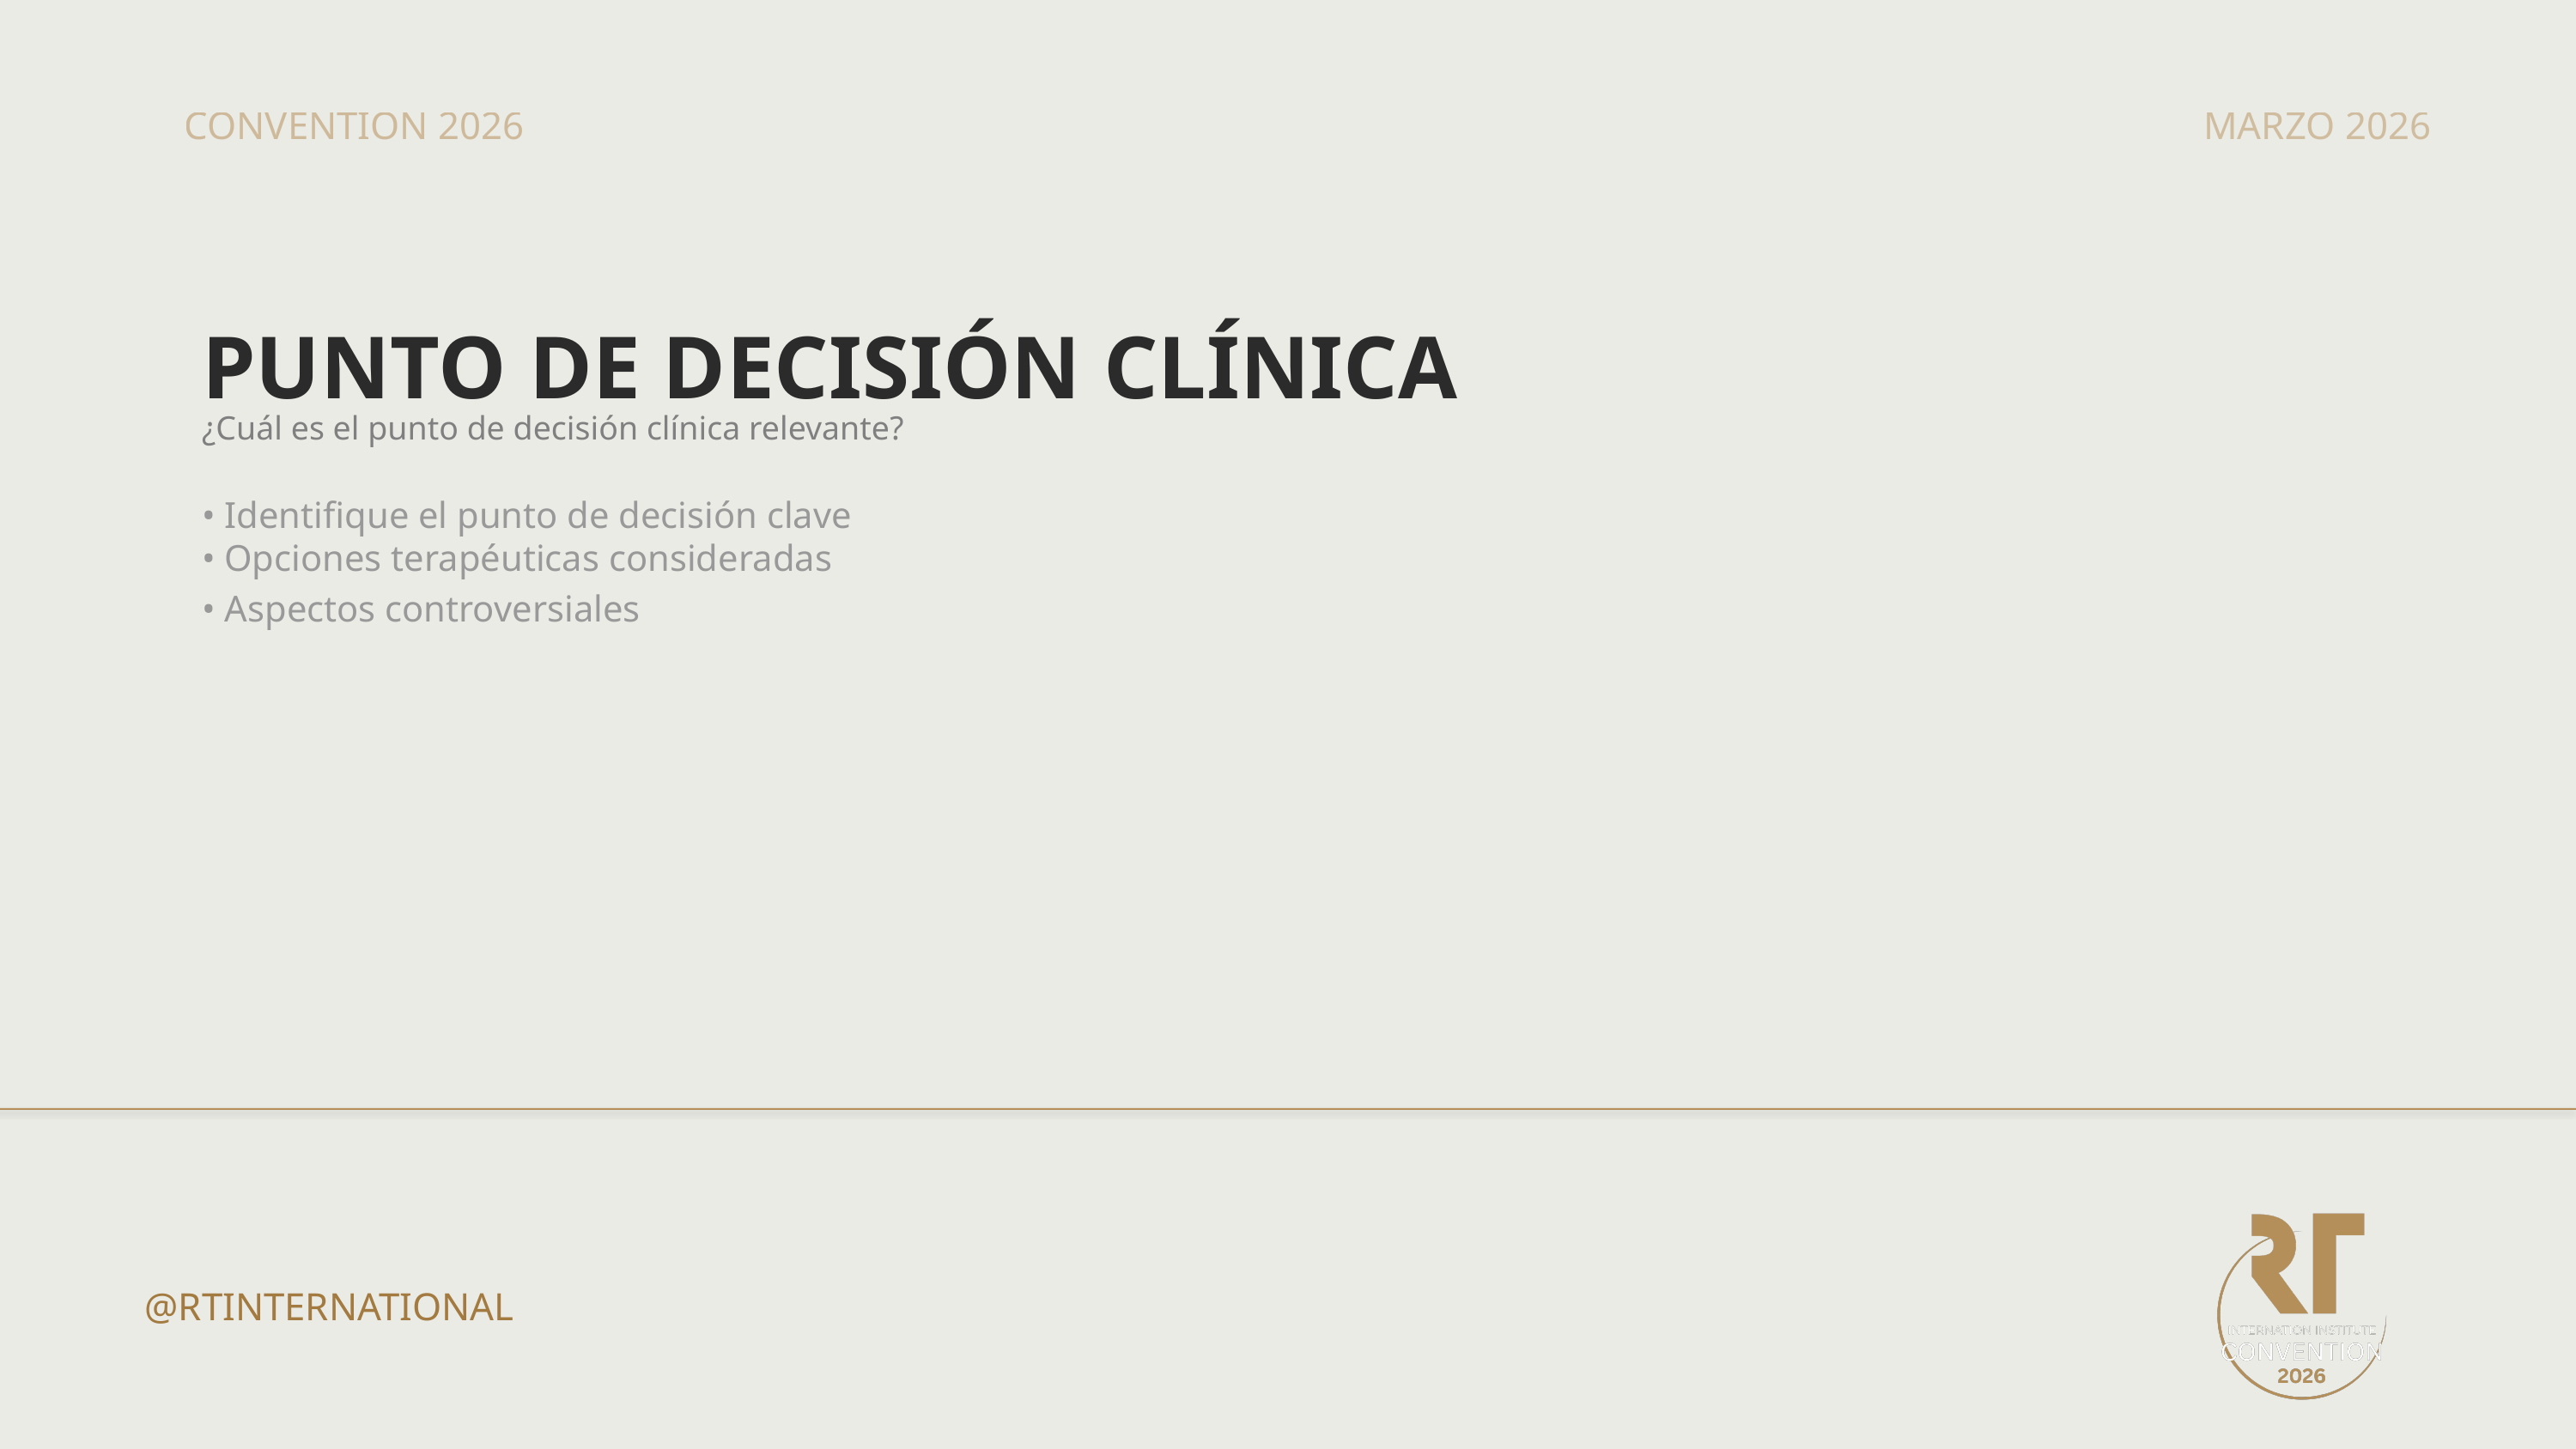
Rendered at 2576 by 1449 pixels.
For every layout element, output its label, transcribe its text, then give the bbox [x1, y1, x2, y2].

text_box MARZO 2026 [1922, 94, 2432, 148]
text_box PUNTO DE DECISIÓN CLÍNICA [202, 295, 2372, 401]
text_box CONVENTION 2026 [0, 94, 709, 148]
text_box [0, 1107, 2576, 1111]
text_box • Identifique el punto de decisión clave • Opciones terapéuticas consideradas • Aspectos controversiales [202, 493, 2372, 629]
picture [2176, 1180, 2424, 1428]
text_box ¿Cuál es el punto de decisión clínica relevante? [202, 401, 2372, 447]
text_box @RTINTERNATIONAL [144, 1276, 654, 1329]
